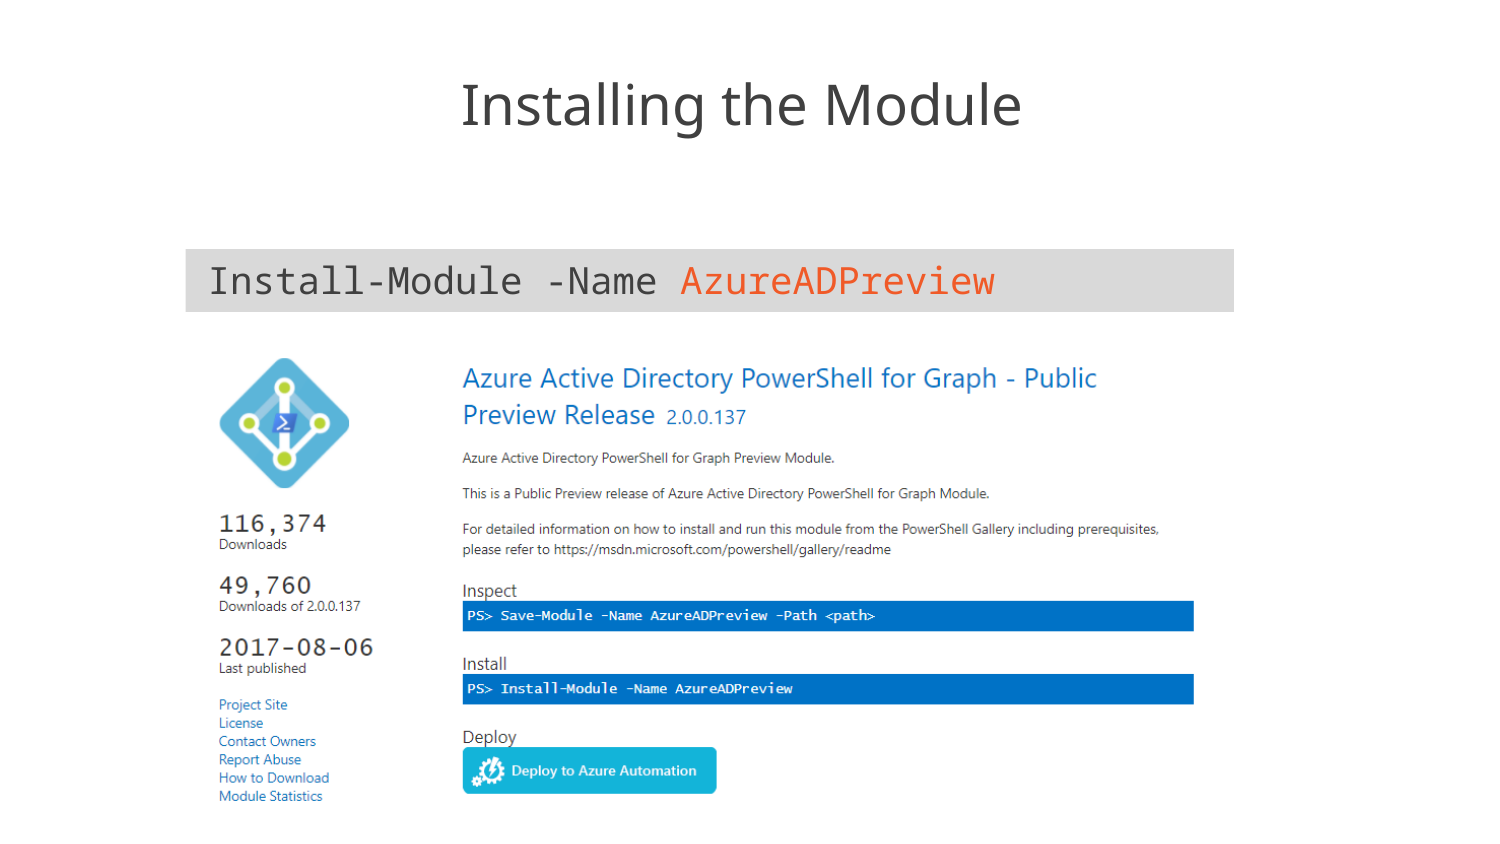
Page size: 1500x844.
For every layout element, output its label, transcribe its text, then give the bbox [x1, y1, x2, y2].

title Installing the Module [86, 72, 1414, 127]
text_box Install-Module -Name AzureADPreview [185, 249, 1234, 312]
picture [210, 349, 1210, 808]
